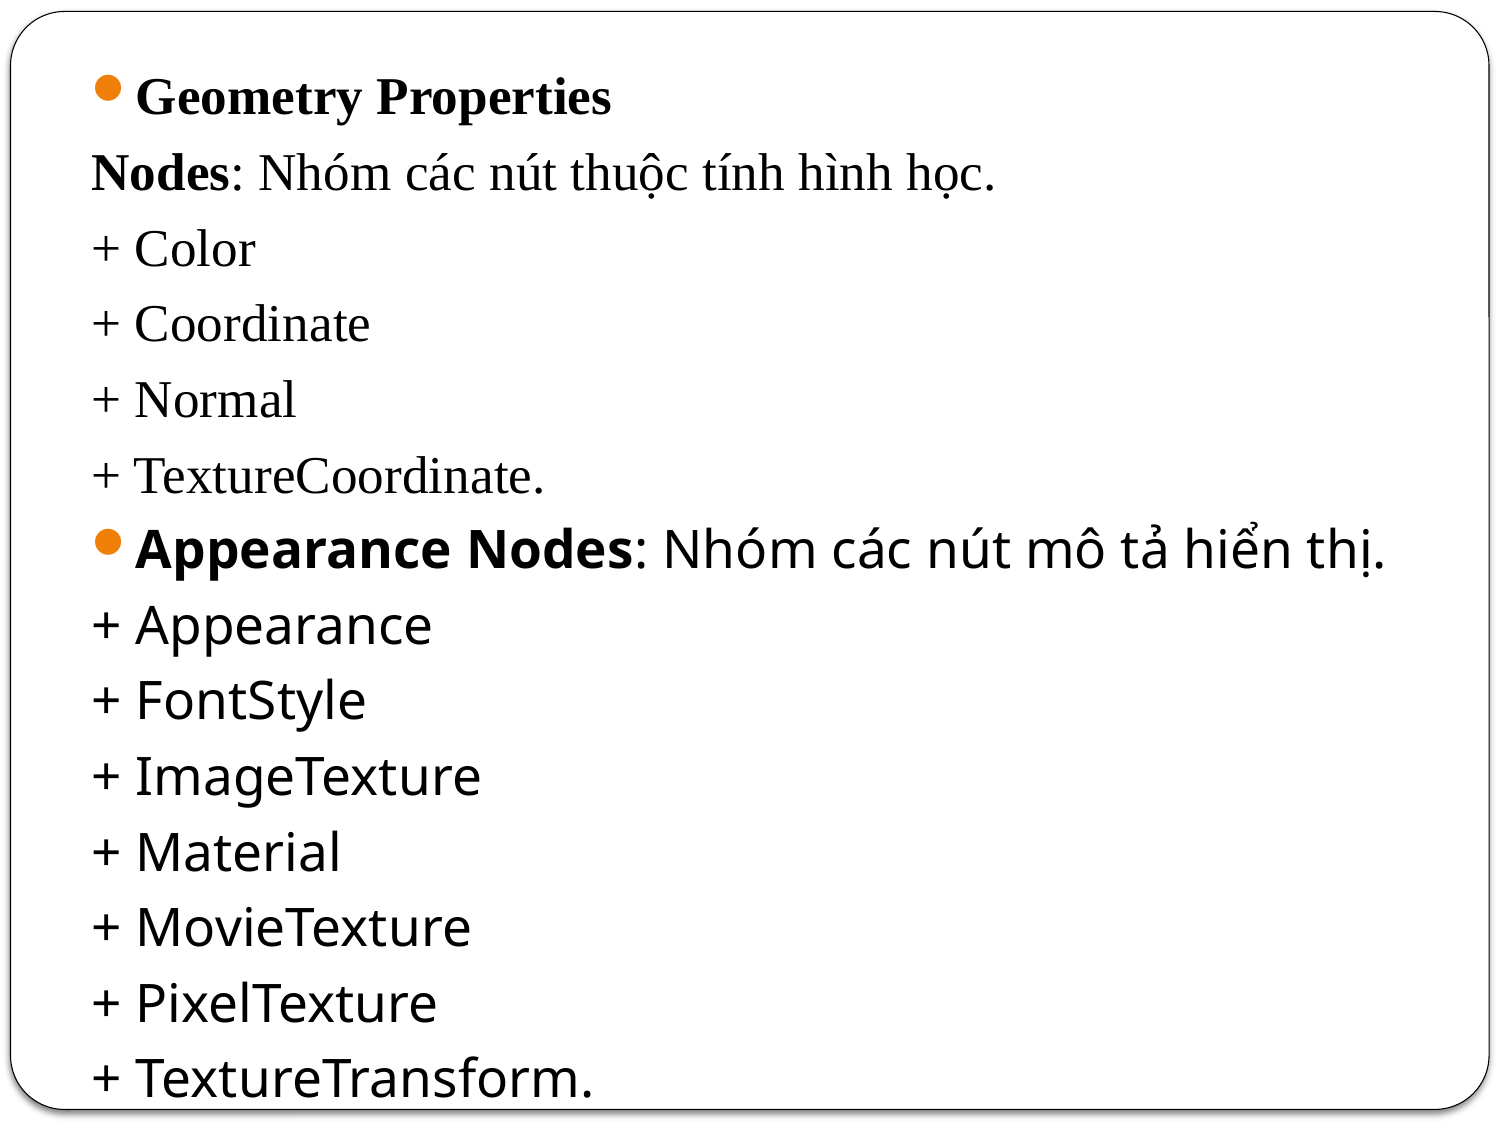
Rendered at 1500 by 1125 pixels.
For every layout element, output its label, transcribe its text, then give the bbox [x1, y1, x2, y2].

list Geometry Properties Nodes: Nhóm các nút thuộc tính hình học. + Color + Coordinate + Normal + TextureCoordinate. Appearance Nodes: Nhóm các nút mô tả hiển thị. + Appearance + FontStyle + ImageTexture + Material + MovieTexture + PixelTexture + TextureTransform. [76, 54, 1447, 1125]
